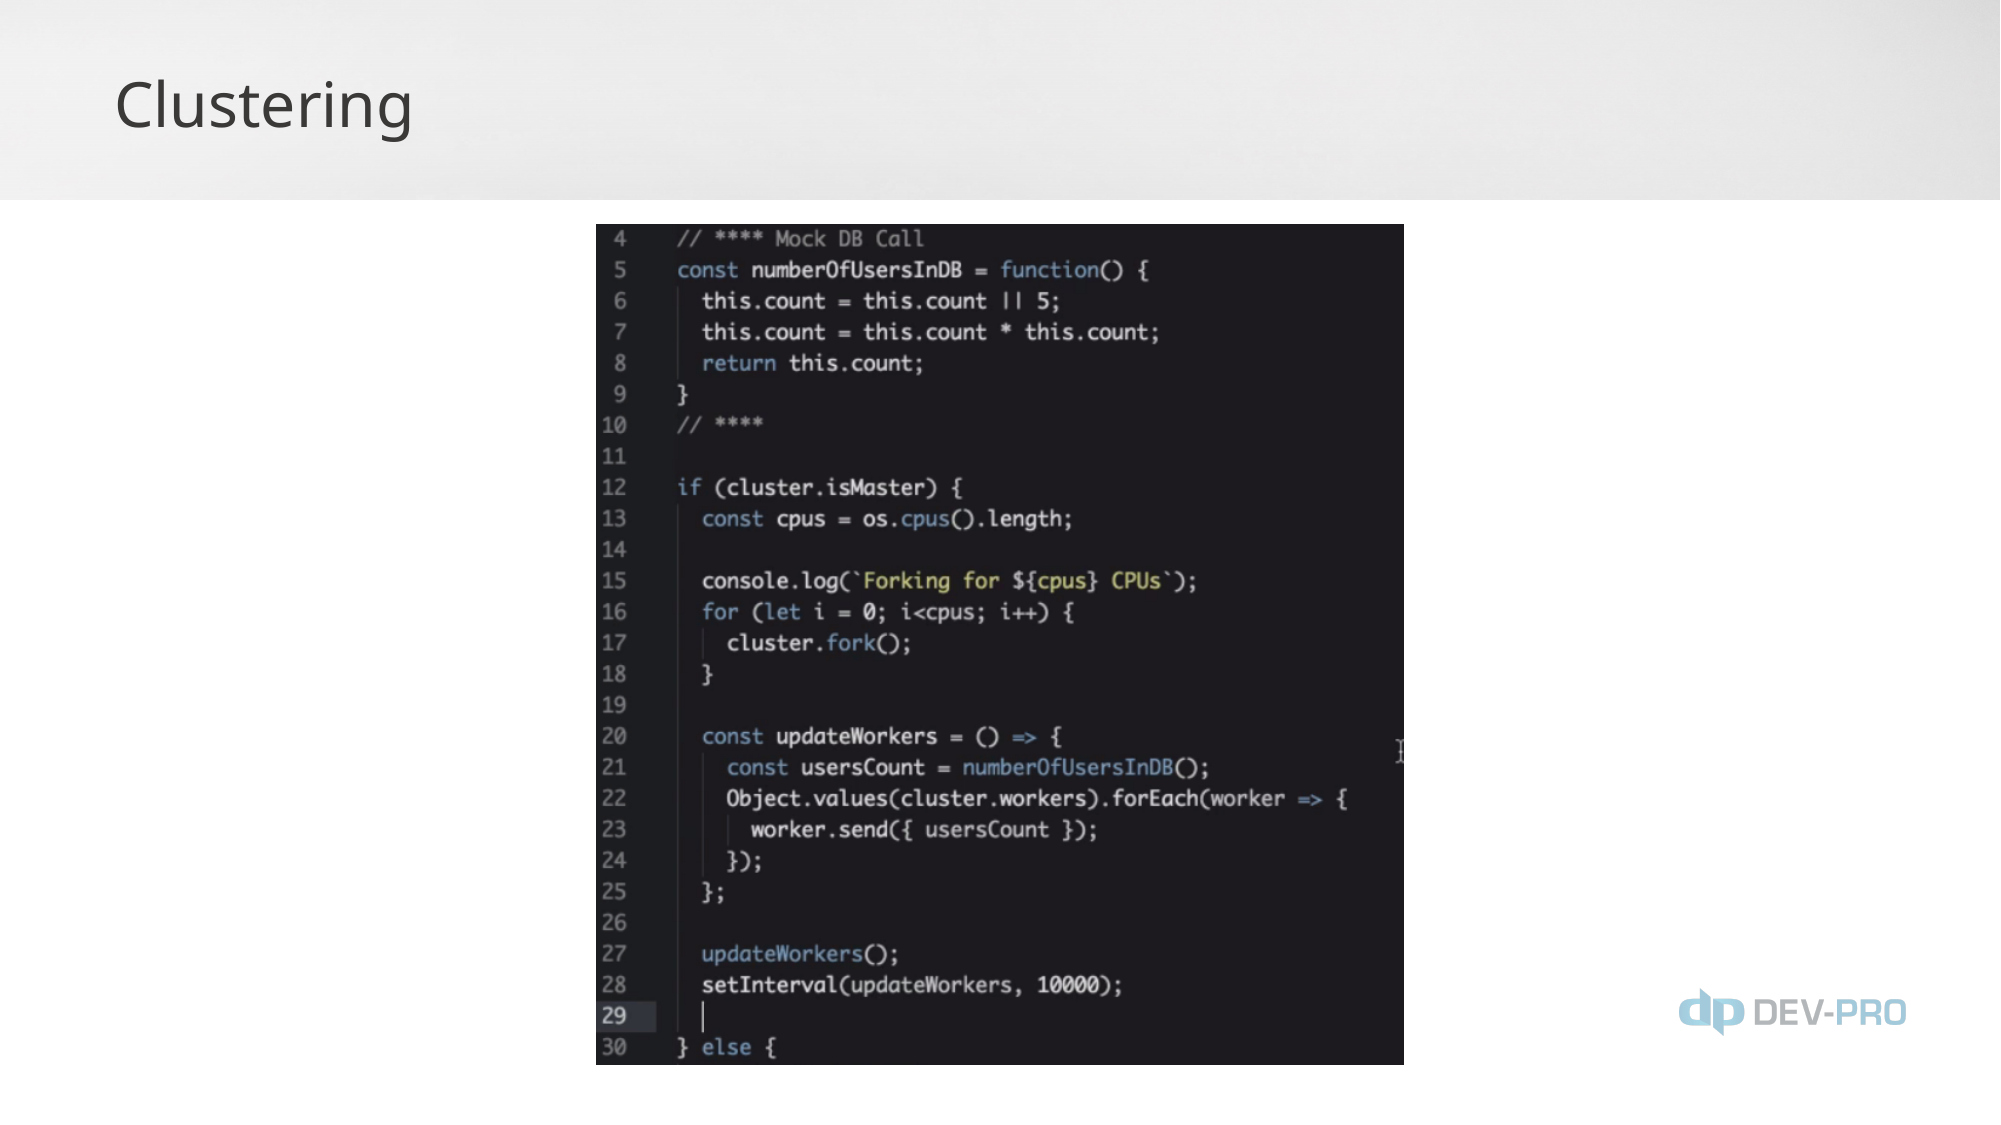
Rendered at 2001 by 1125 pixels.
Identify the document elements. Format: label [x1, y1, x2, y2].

picture [0, 0, 2000, 200]
picture [1679, 988, 1906, 1036]
picture [595, 224, 1405, 1065]
